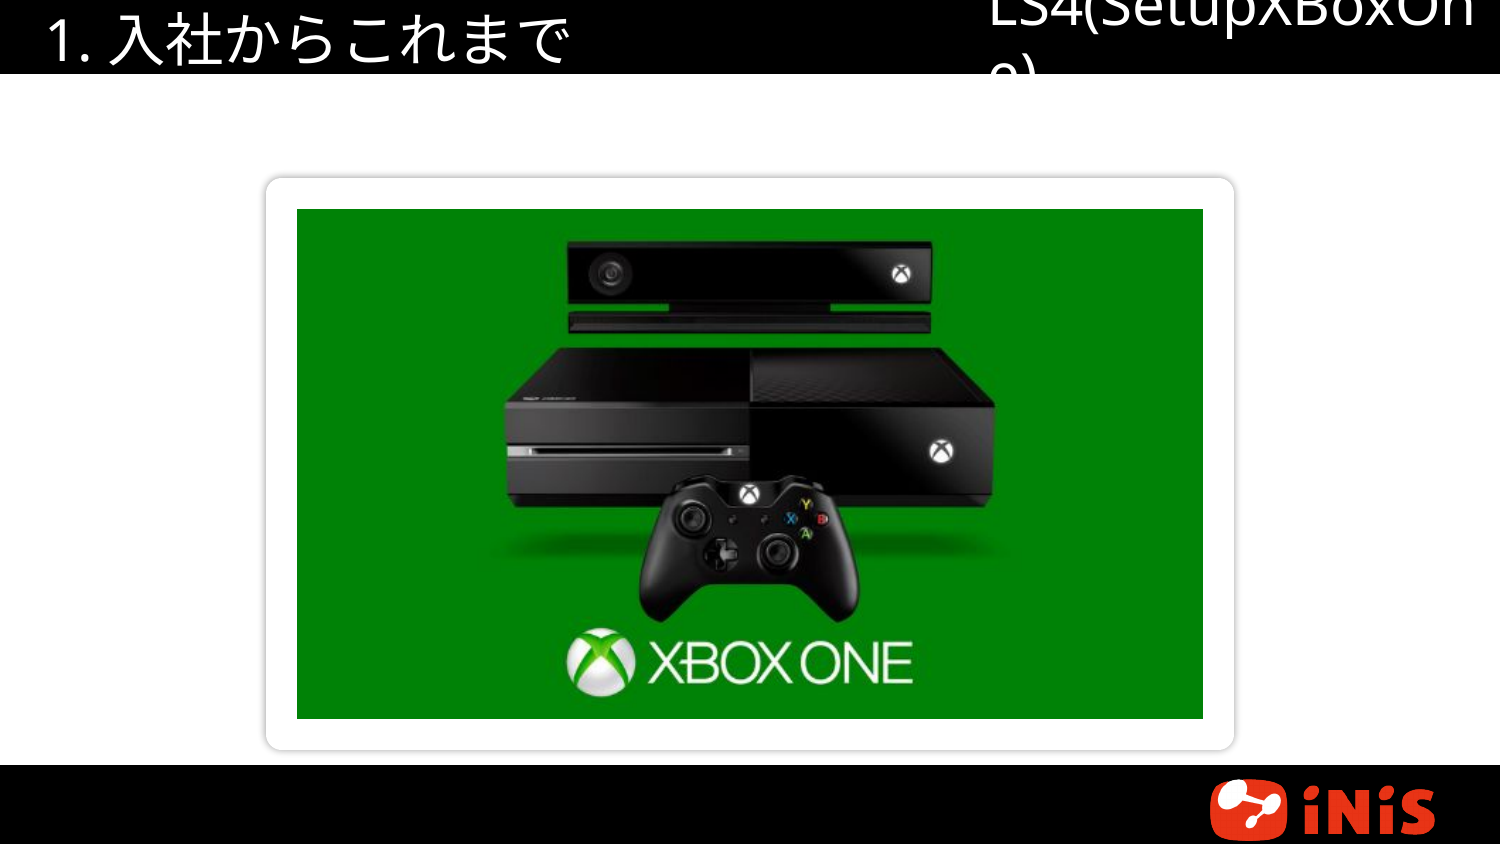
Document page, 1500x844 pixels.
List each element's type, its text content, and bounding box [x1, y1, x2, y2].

title 1.入社からこれまで [29, 0, 609, 80]
picture [296, 208, 1203, 719]
text_box LS4(SetupXBoxOne) [972, 0, 1500, 79]
picture [1210, 779, 1435, 841]
